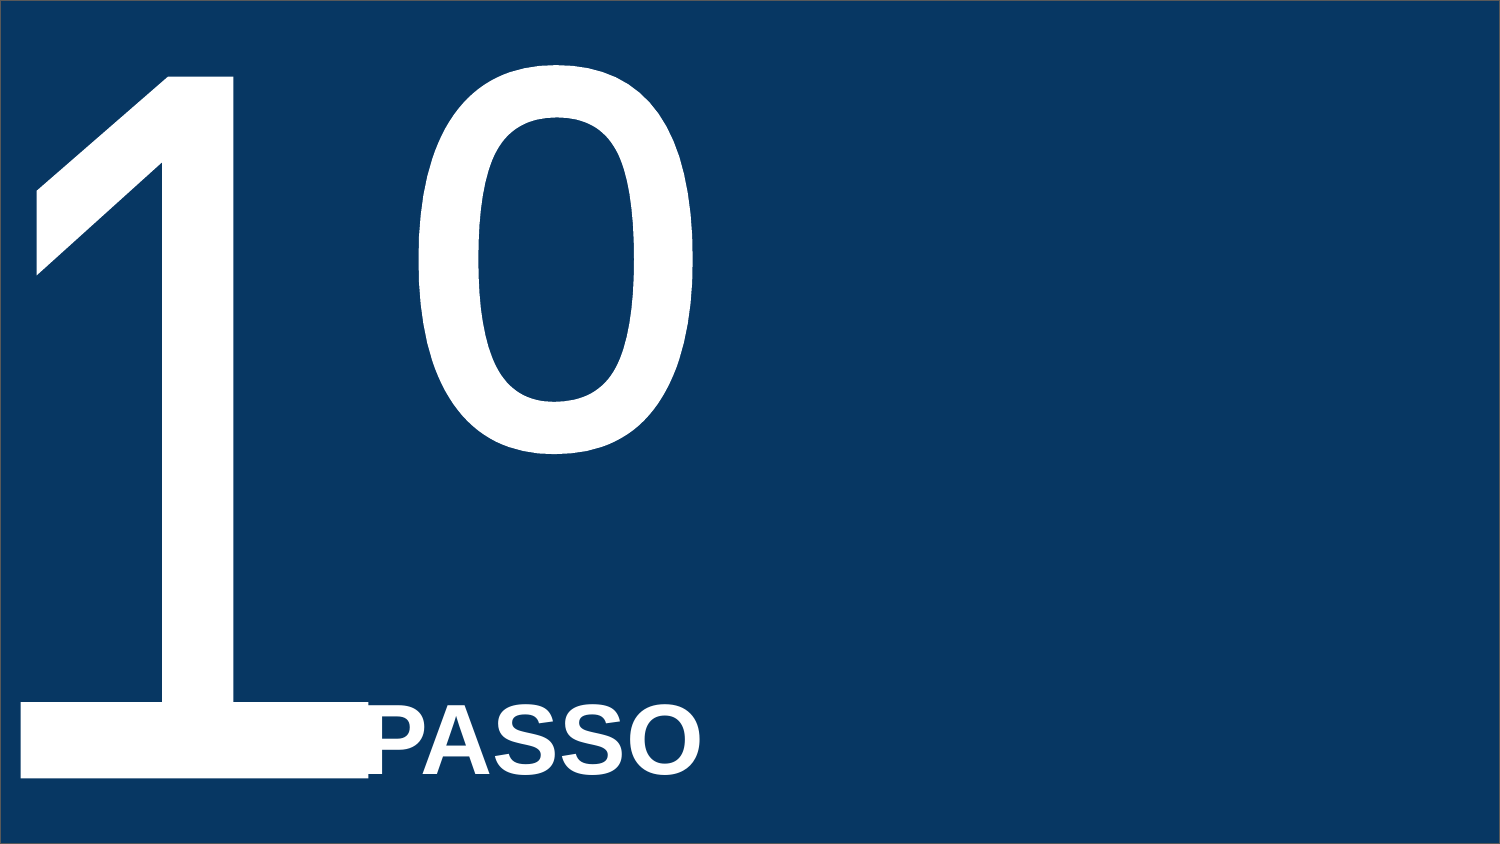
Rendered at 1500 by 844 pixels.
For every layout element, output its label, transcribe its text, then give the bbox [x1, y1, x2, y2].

text_box PASSO [346, 659, 825, 723]
text_box [0, 0, 1500, 844]
